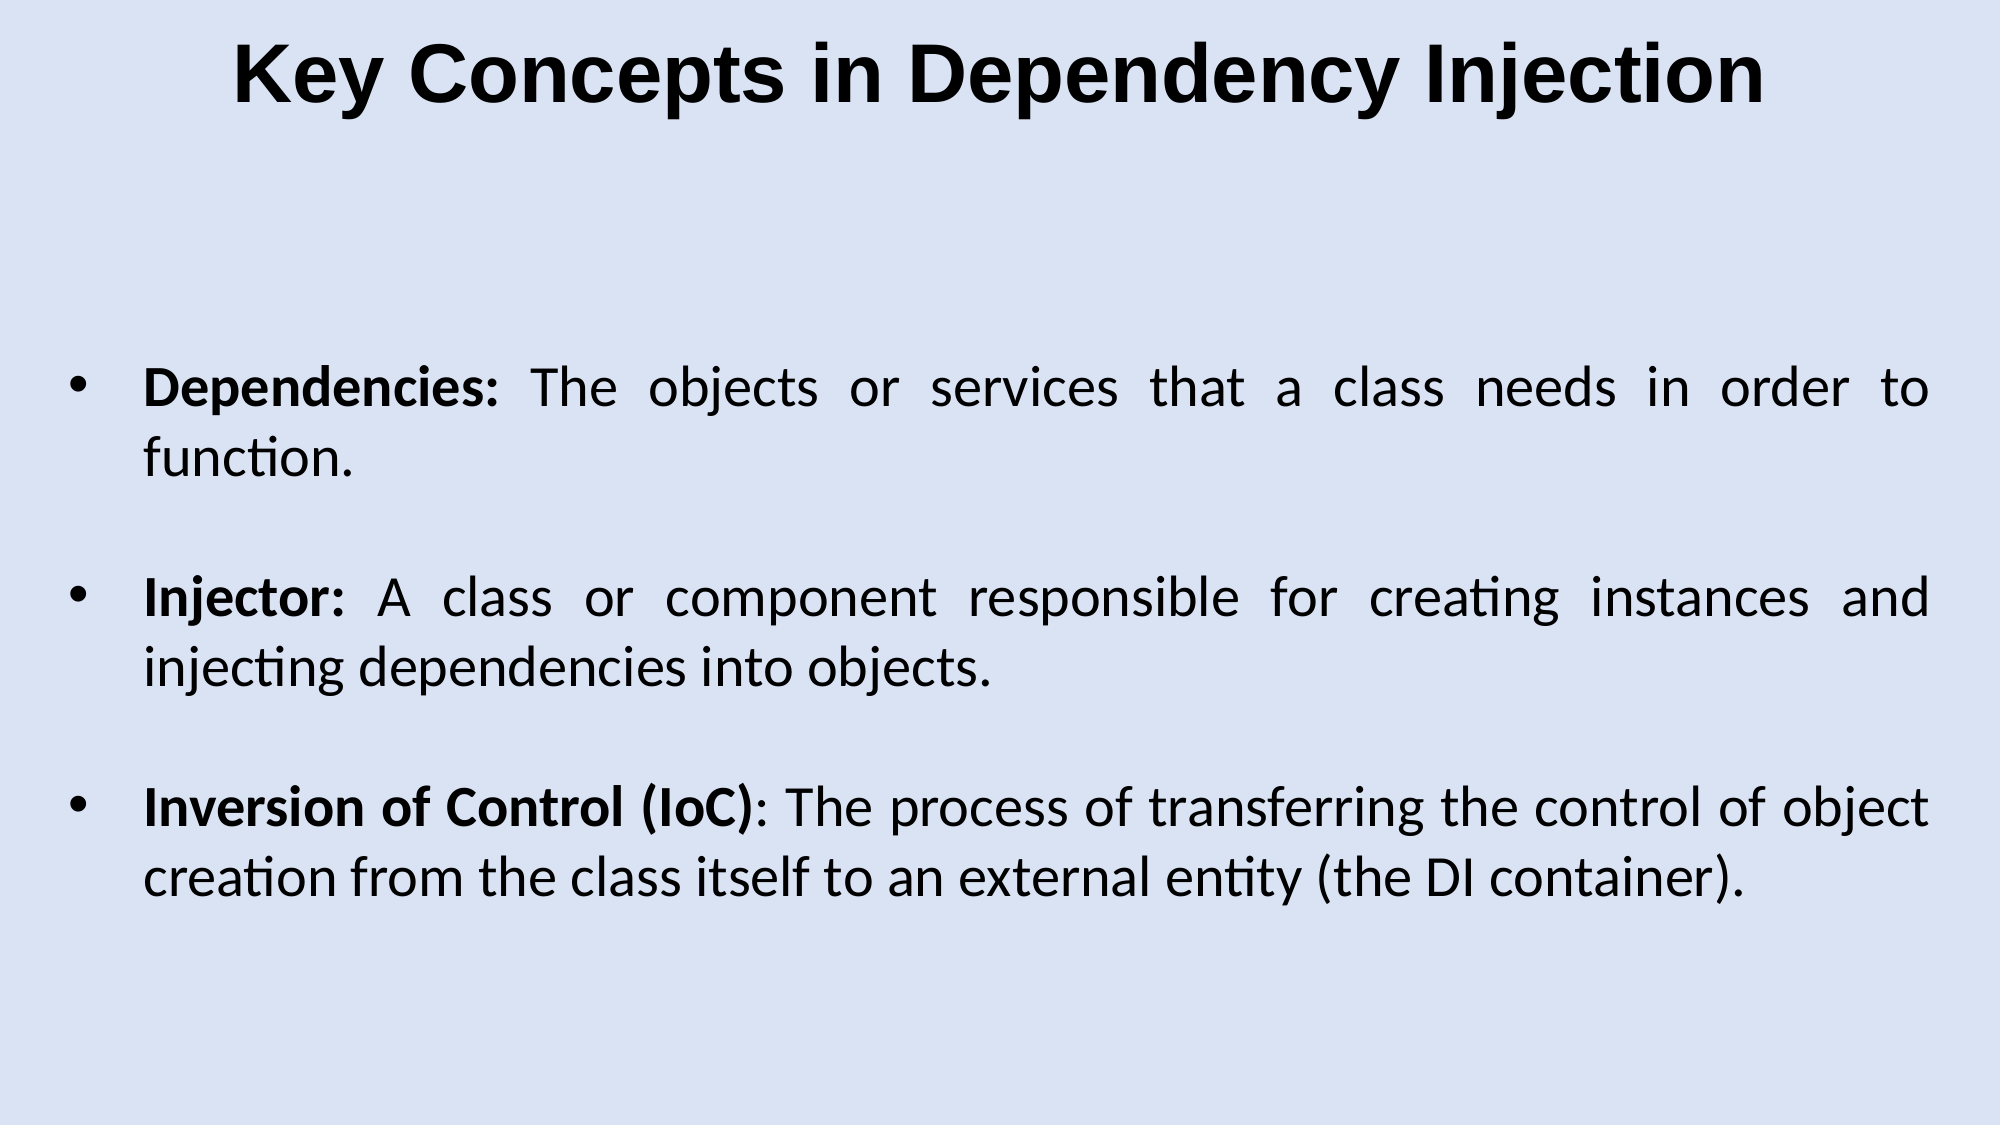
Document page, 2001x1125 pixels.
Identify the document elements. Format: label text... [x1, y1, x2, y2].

title Key Concepts in Dependency Injection [0, 0, 2000, 152]
text_box Dependencies: The objects or services that a class needs in order to function. Injector: A class or component responsible for creating instances and injecting dependencies into objects. Inversion of Control (IoC): The process of transferring the control of object creation from the class itself to an external entity (the DI container). [53, 340, 1947, 916]
